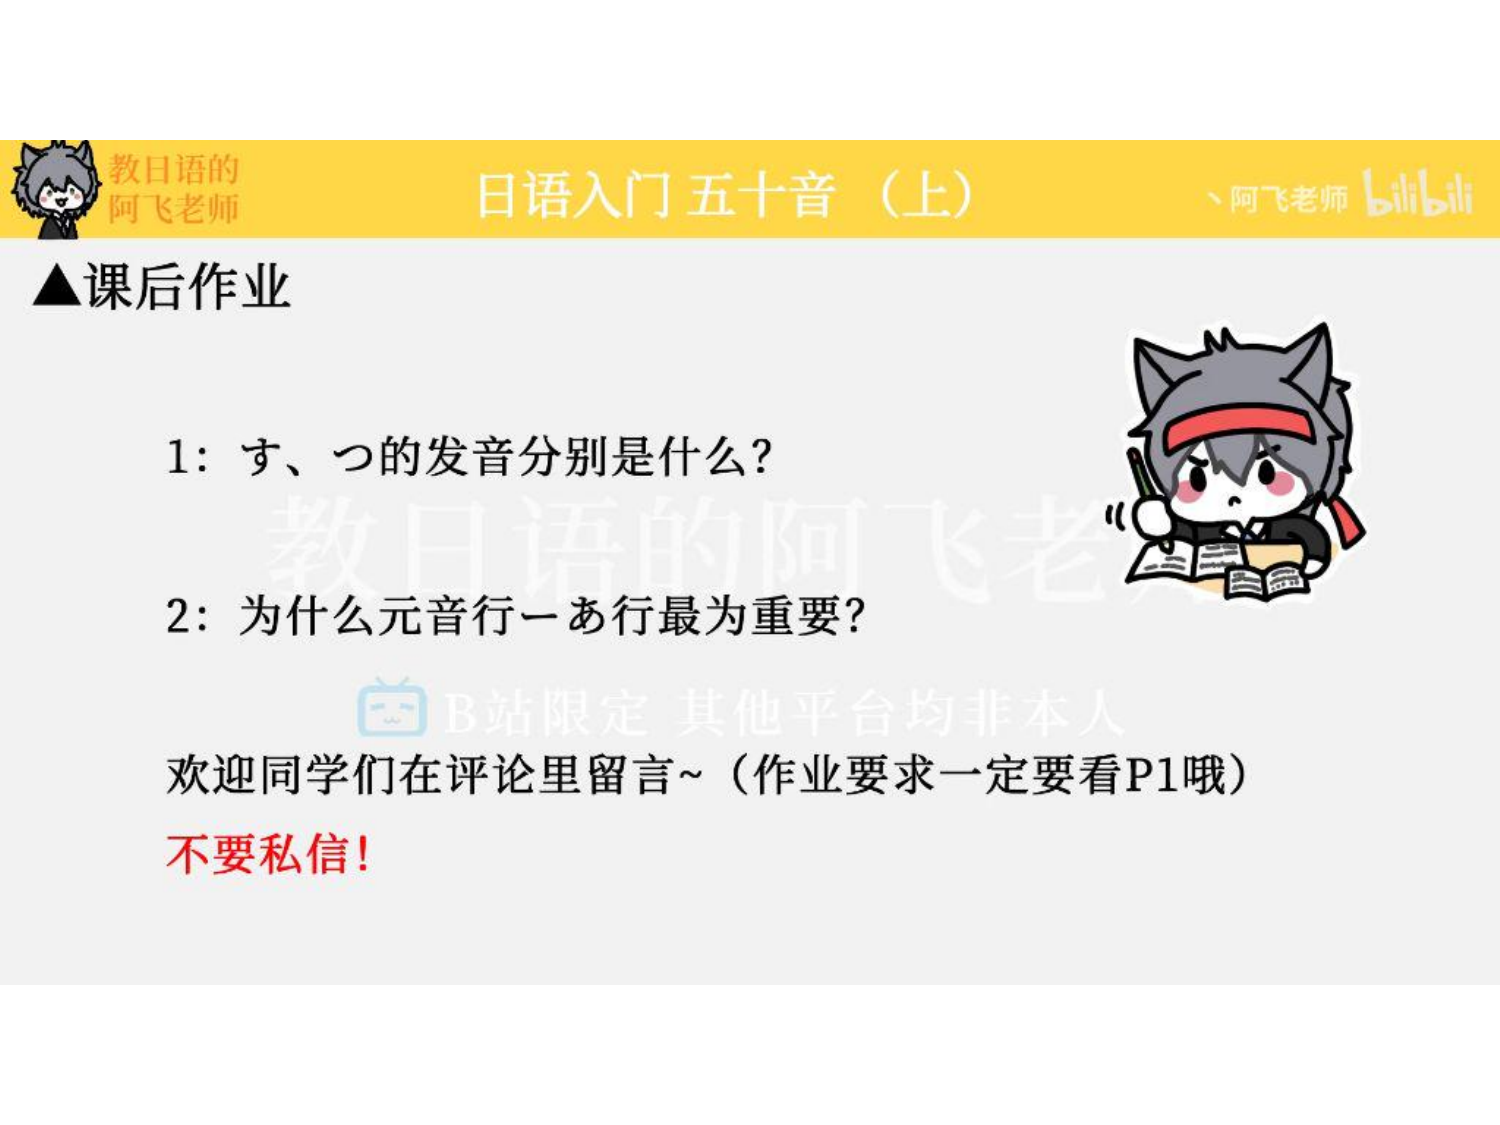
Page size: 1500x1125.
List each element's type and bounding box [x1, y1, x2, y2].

picture [0, 140, 1500, 985]
